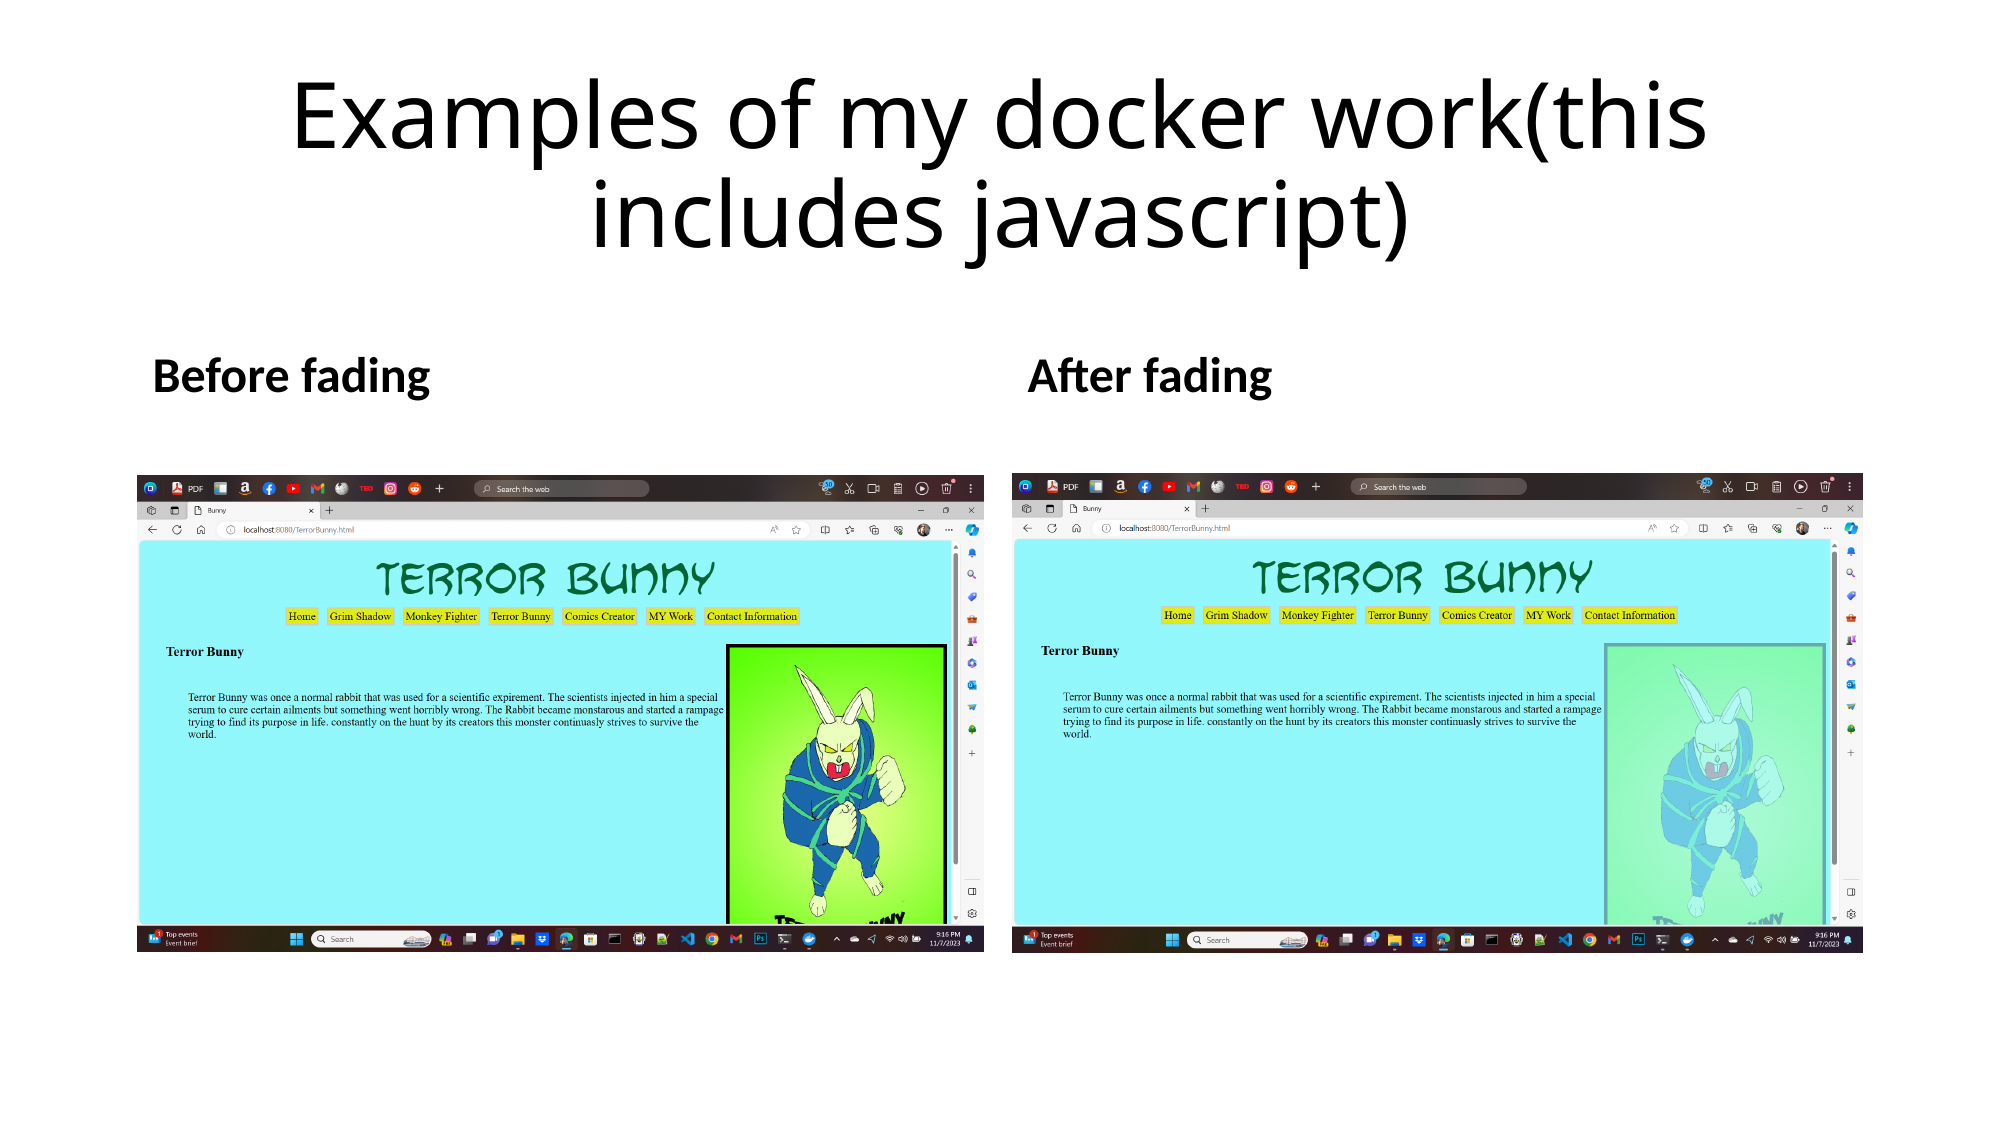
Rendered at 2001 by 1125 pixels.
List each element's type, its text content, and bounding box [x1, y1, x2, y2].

list After fading [1012, 275, 1863, 411]
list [137, 475, 984, 952]
title Examples of my docker work(this includes javascript) [137, 59, 1863, 278]
list Before fading [137, 275, 984, 411]
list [1012, 474, 1863, 953]
